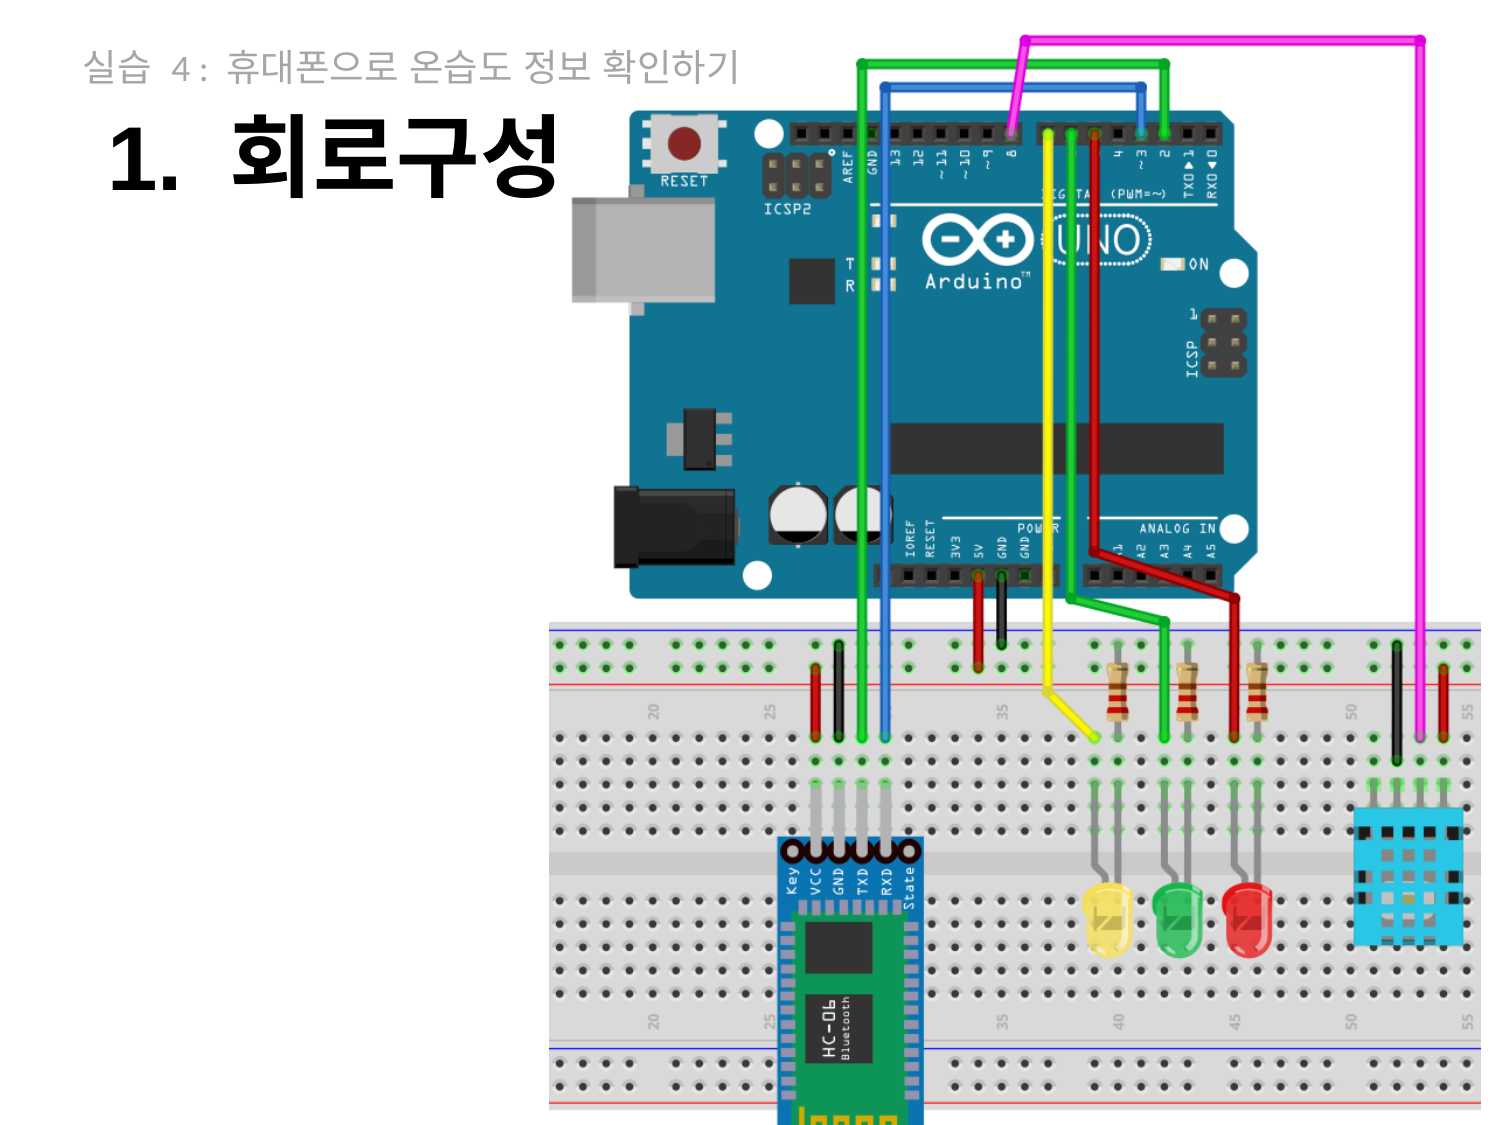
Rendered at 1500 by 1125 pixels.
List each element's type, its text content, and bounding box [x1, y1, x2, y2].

text_box 실습 4 : 휴대폰으로 온습도 정보 확인하기 [68, 36, 549, 97]
text_box 1. 회로구성 [92, 104, 549, 218]
picture [549, 22, 1481, 1125]
